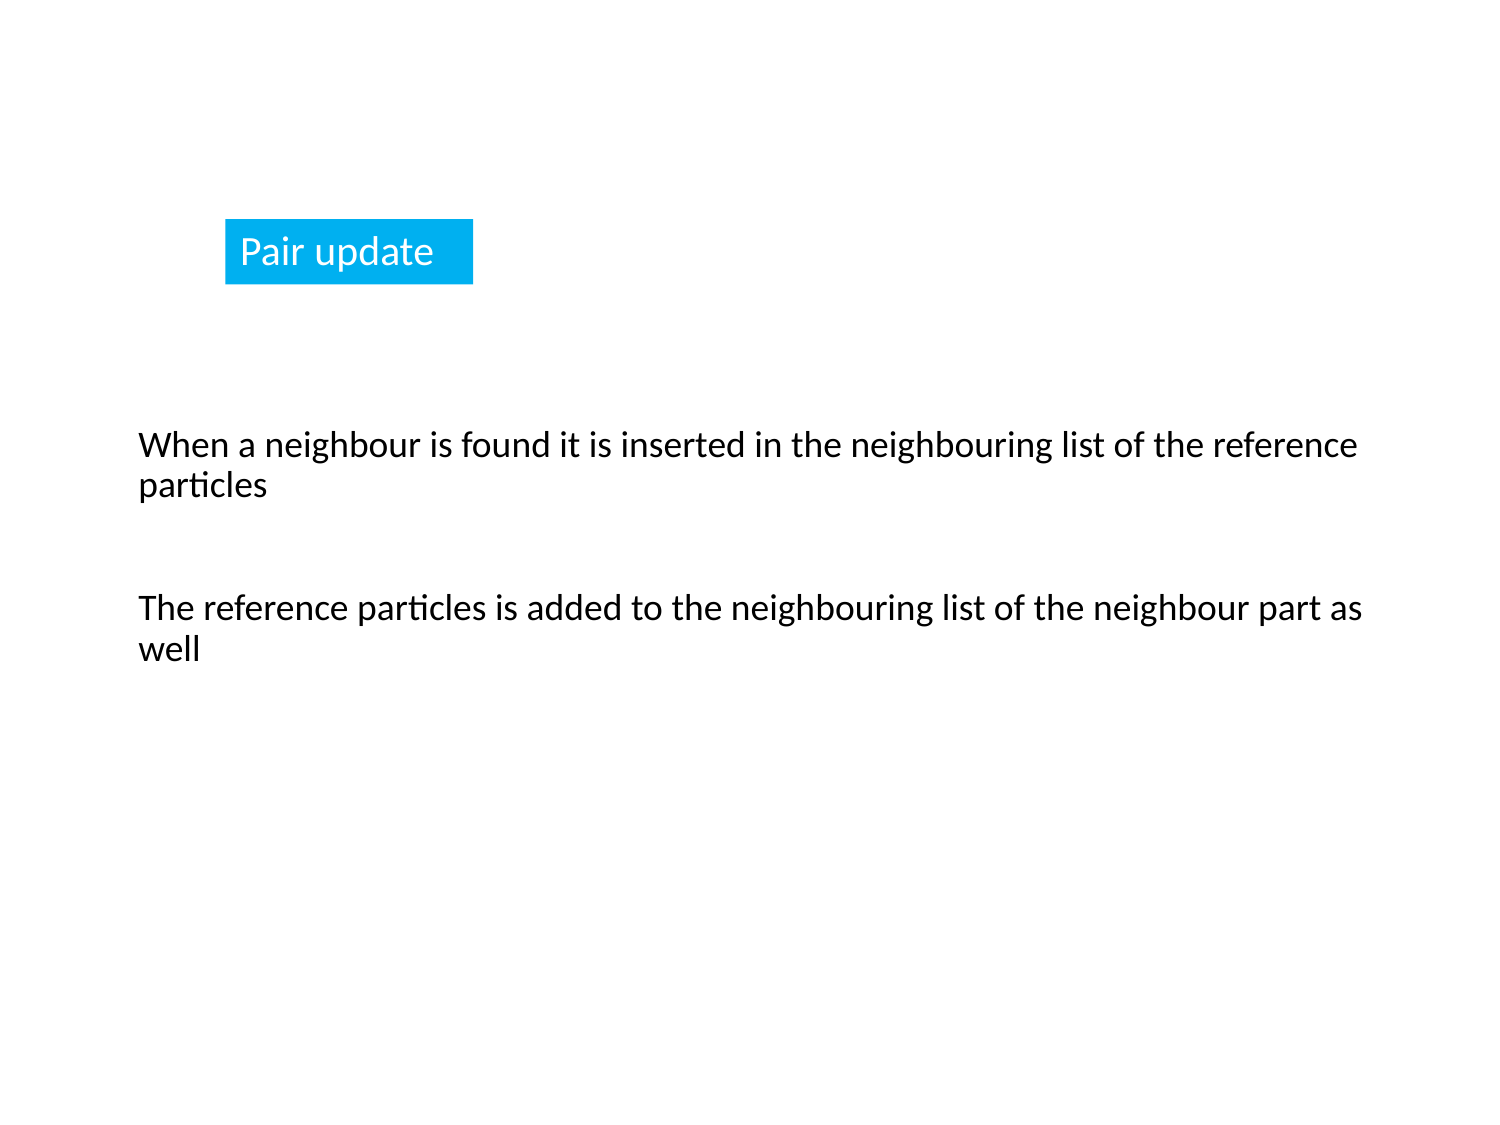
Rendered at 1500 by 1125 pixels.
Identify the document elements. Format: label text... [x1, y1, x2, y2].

list When a neighbour is found it is inserted in the neighbouring list of the reference particles The reference particles is added to the neighbouring list of the neighbour part as well [123, 417, 1417, 708]
title Pair update [225, 219, 474, 285]
